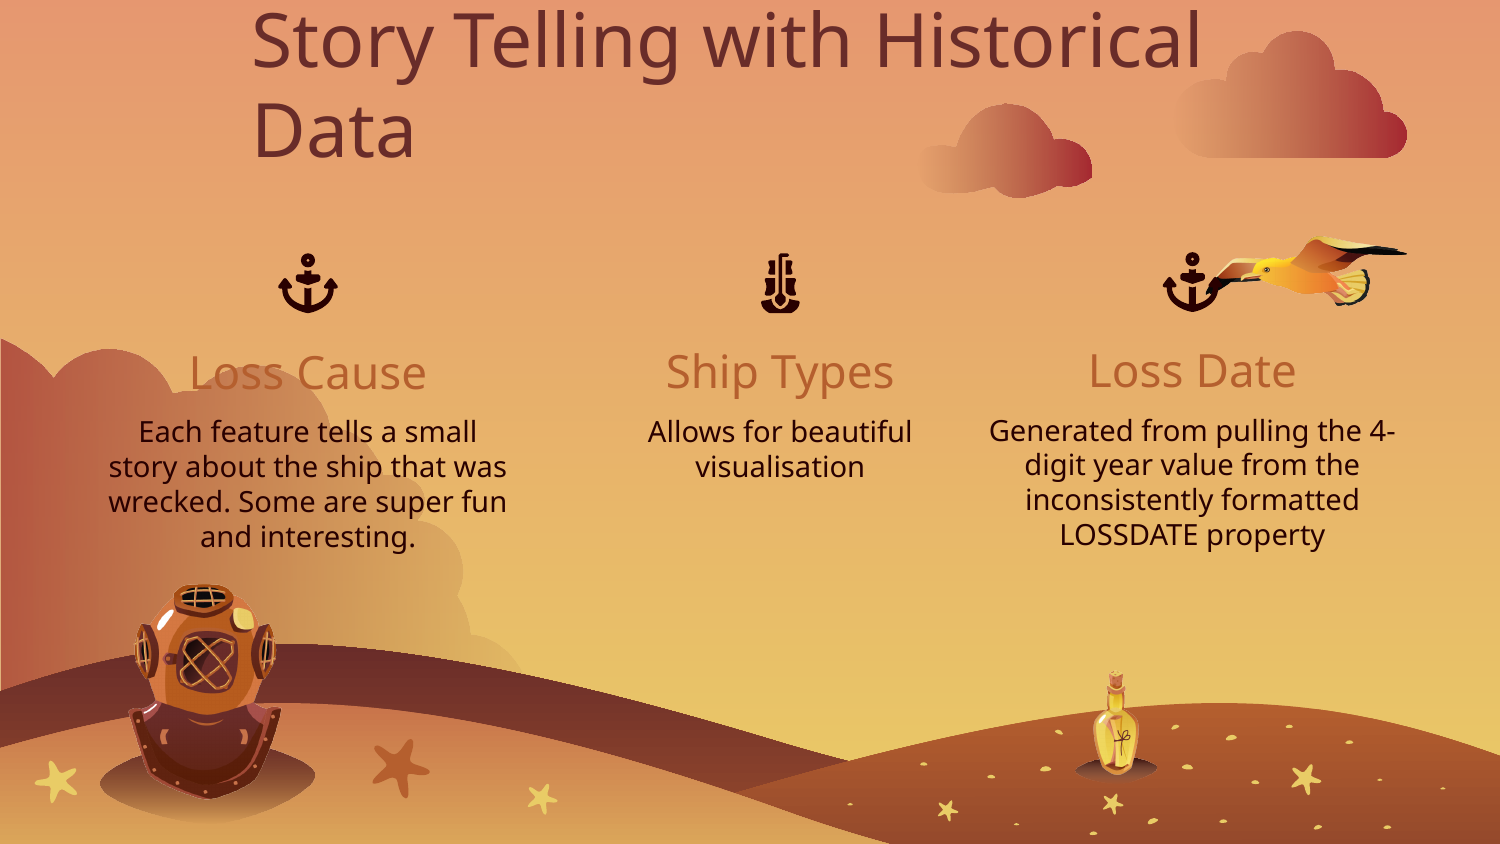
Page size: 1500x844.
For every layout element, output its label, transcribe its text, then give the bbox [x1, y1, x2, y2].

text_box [277, 253, 339, 314]
subtitle Allows for beautiful visualisation [559, 397, 1002, 578]
title Story Telling with Historical Data [236, 35, 1325, 130]
picture [115, 578, 291, 824]
picture [1089, 659, 1144, 778]
text_box Loss Date [971, 342, 1414, 396]
subtitle Each feature tells a small story about the ship that was wrecked. Some are super fun and interesting. [87, 397, 529, 578]
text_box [760, 253, 800, 314]
text_box Generated from pulling the 4-digit year value from the inconsistently formatted LOSSDATE property [971, 396, 1414, 577]
title Loss Cause [87, 343, 529, 397]
picture [1199, 225, 1413, 321]
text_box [1162, 251, 1223, 313]
title Ship Types [559, 343, 971, 397]
